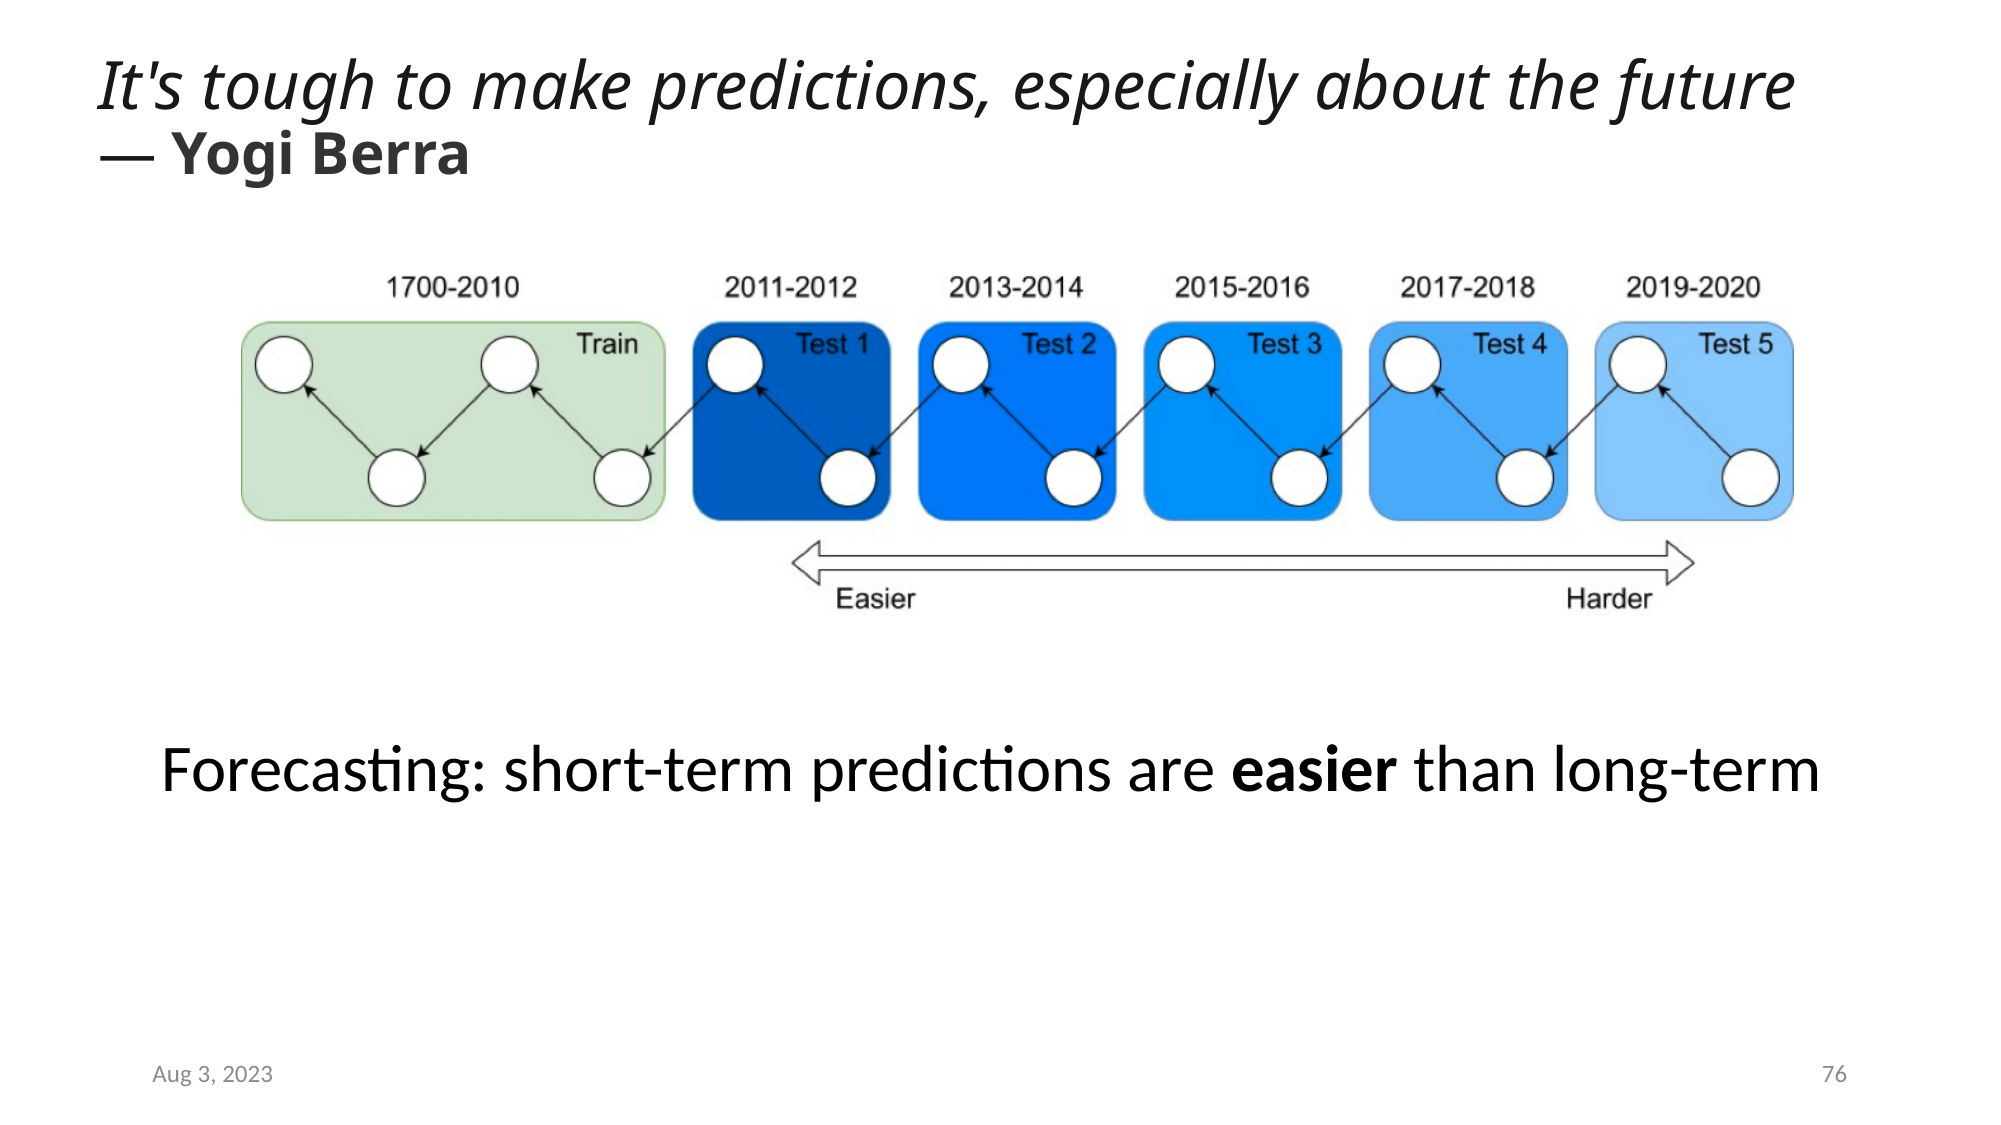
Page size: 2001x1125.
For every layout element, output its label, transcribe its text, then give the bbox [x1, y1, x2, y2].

slide_number 76 [1412, 1042, 1863, 1103]
text_box Forecasting: short-term predictions are easier than long-term [146, 717, 1888, 858]
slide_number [137, 1042, 588, 1103]
picture [241, 265, 1794, 619]
title It's tough to make predictions, especially about the future ― Yogi Berra [83, 54, 1985, 186]
